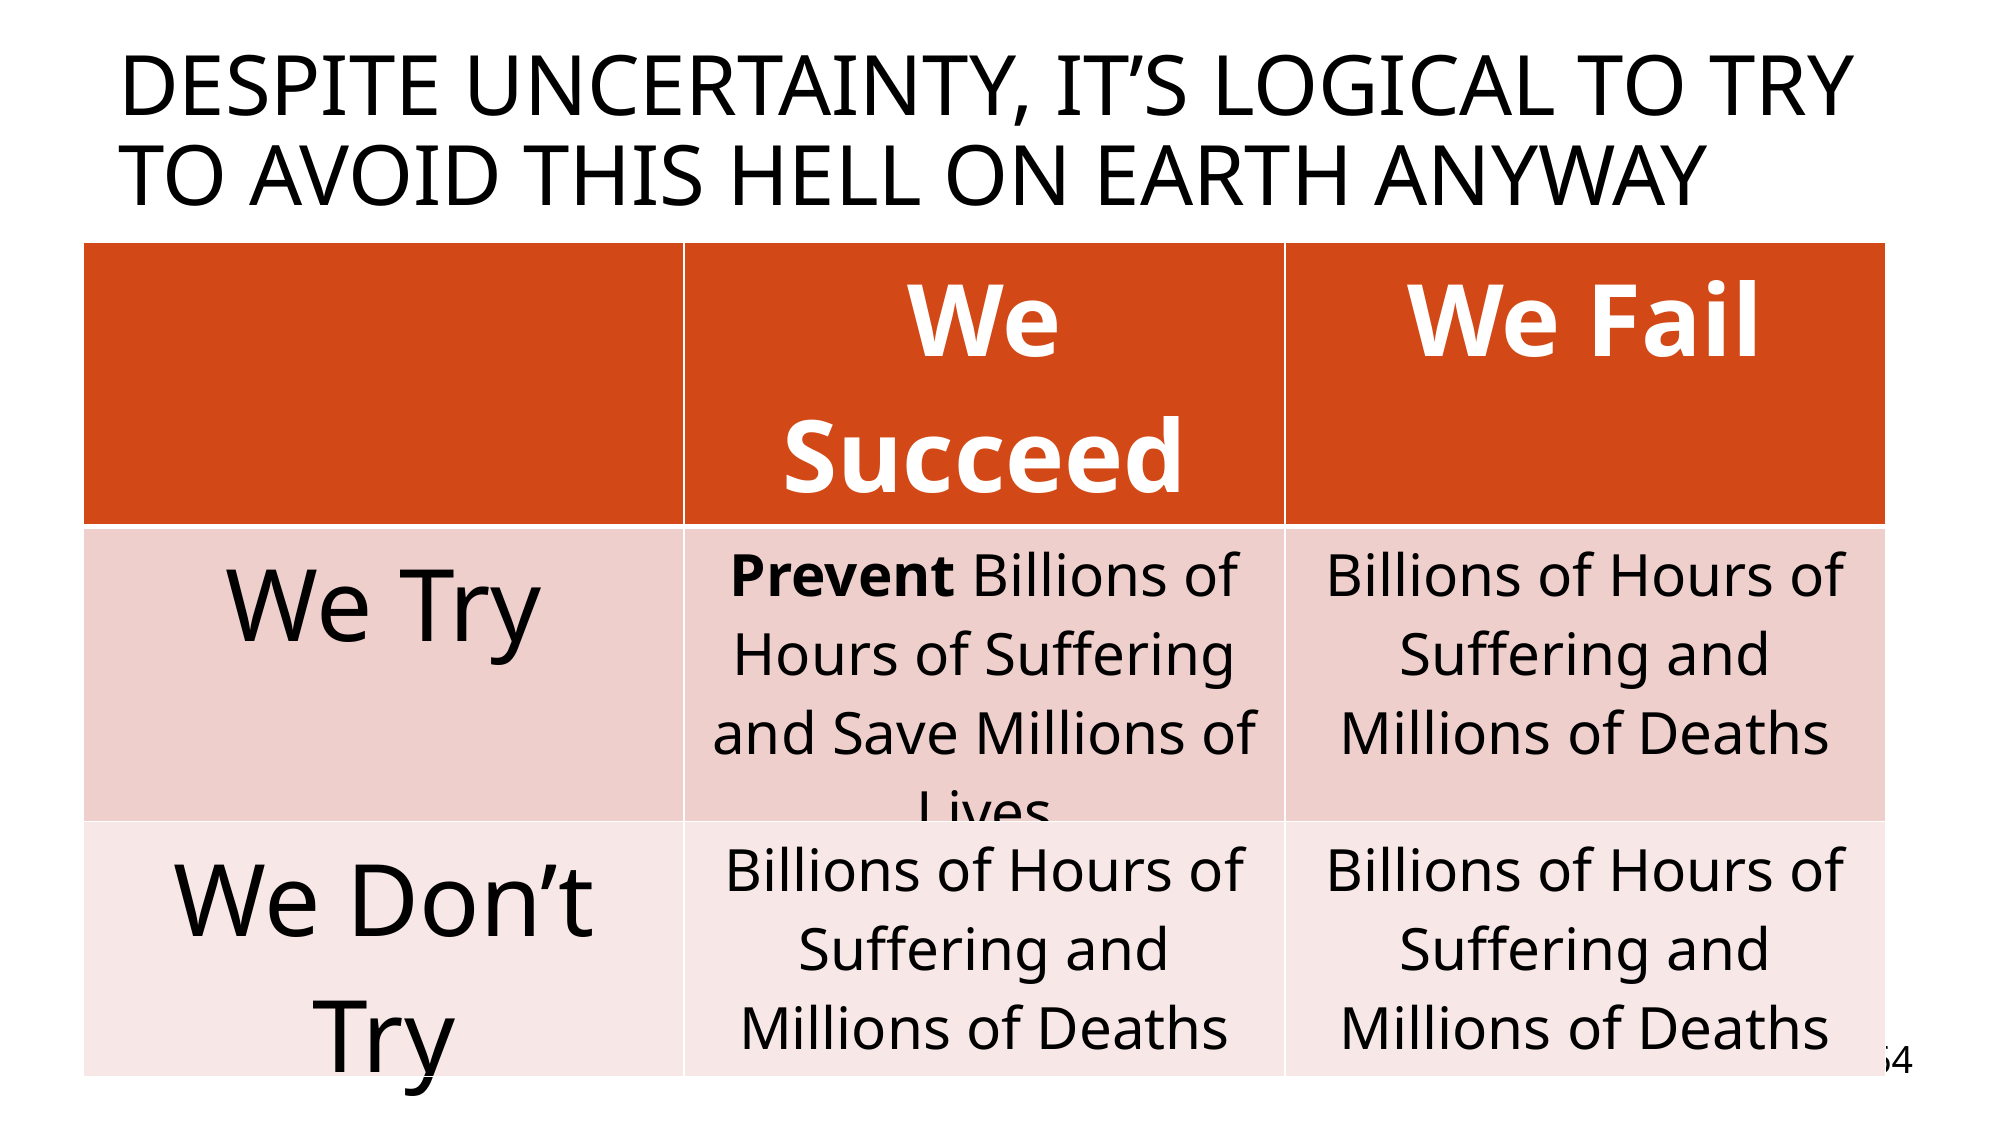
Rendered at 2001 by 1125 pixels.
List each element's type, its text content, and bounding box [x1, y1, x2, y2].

table_cell Billions of Hours of Suffering and Millions of Deaths [1286, 529, 1885, 821]
table_cell Billions of Hours of Suffering and Millions of Deaths [1286, 822, 1885, 1076]
table_cell We Don’t Try [84, 822, 683, 1076]
table_header [84, 243, 683, 524]
slide_number 64 [1855, 1028, 1961, 1089]
table_header We Fail [1286, 243, 1885, 524]
table_cell Billions of Hours of Suffering and Millions of Deaths [685, 822, 1284, 1076]
table_cell Prevent Billions of Hours of Suffering and Save Millions of Lives [685, 529, 1284, 821]
title Despite uncertainty, it’s logical to try to avoid this hell on earth anyway [103, 36, 1906, 232]
table_cell We Try [84, 529, 683, 821]
table_header We Succeed [685, 243, 1284, 524]
